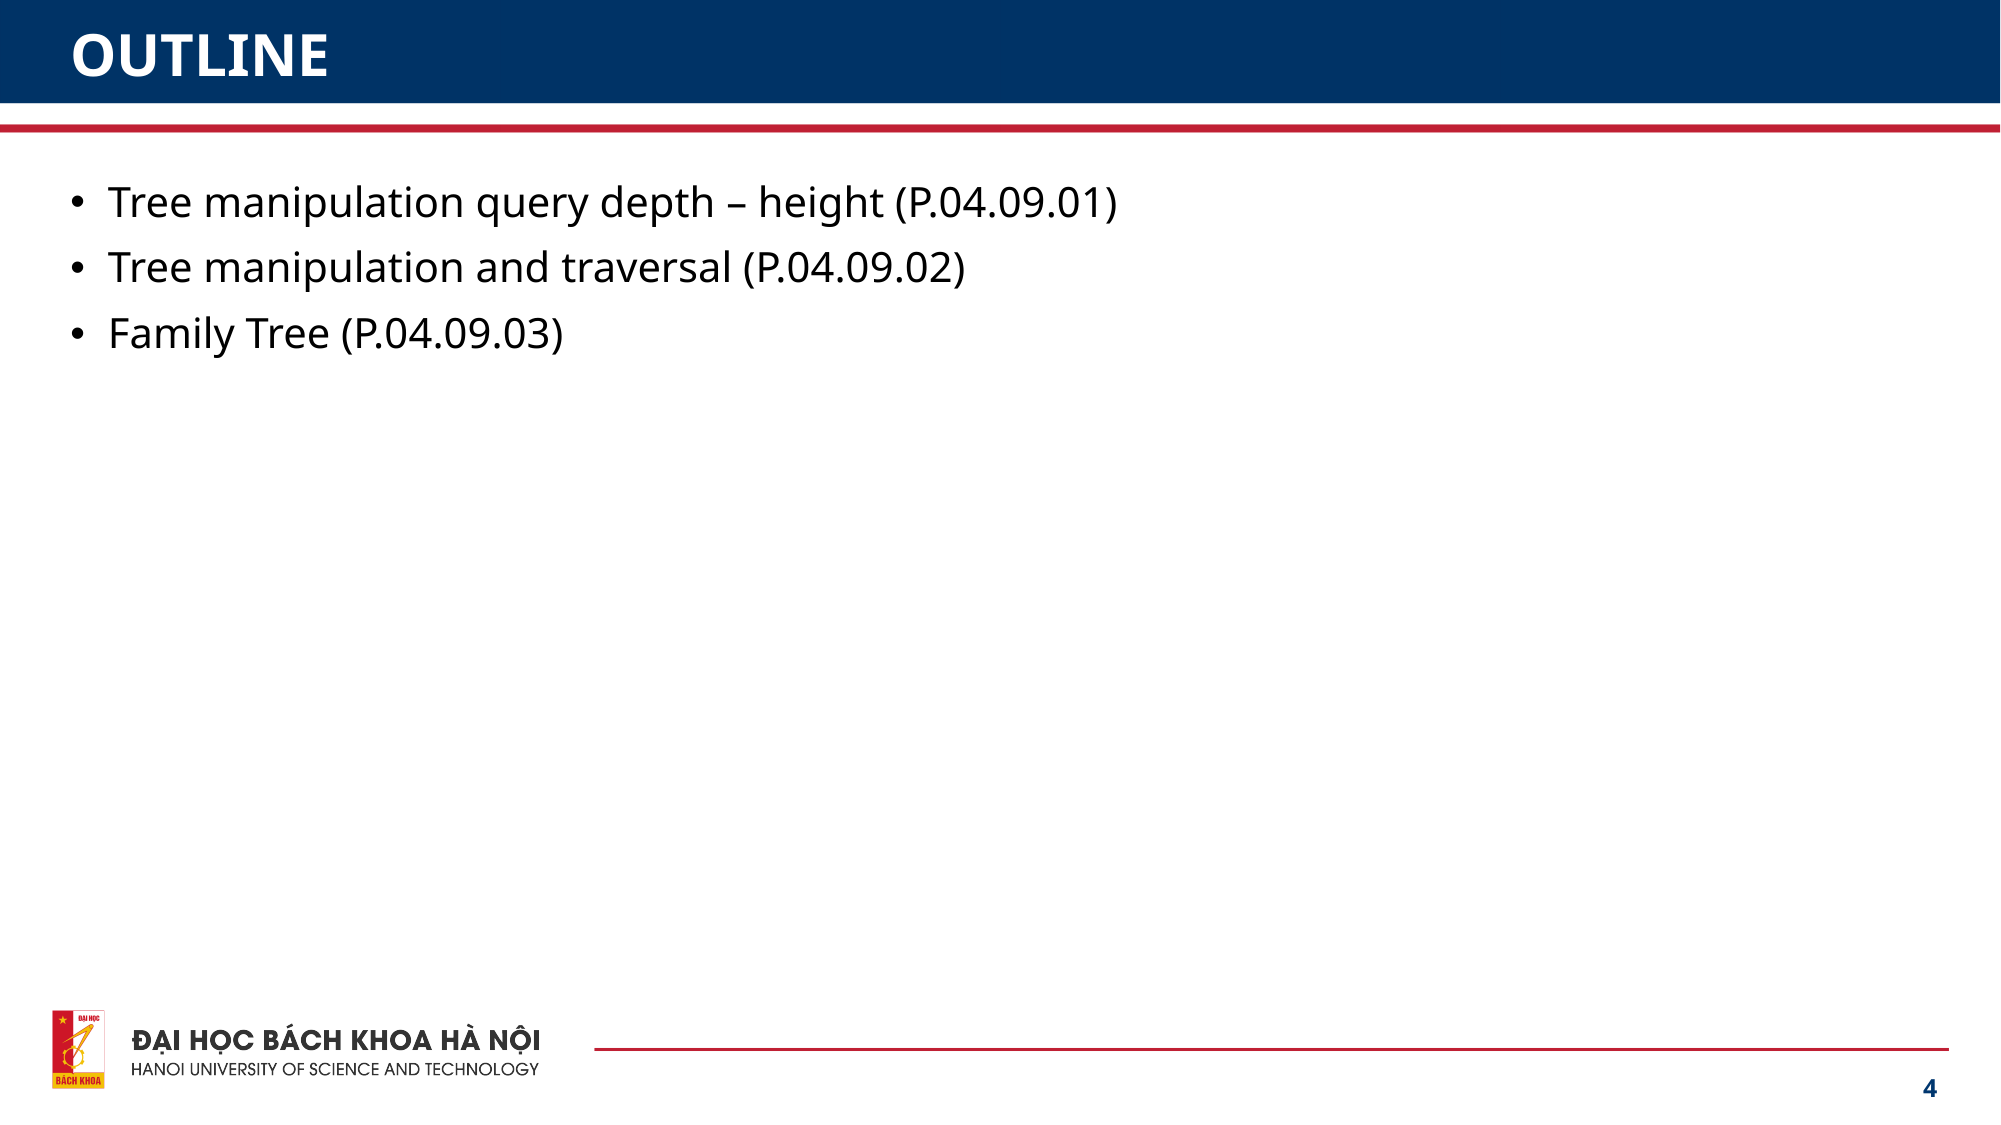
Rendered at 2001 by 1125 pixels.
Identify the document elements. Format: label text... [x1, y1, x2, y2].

title OUTLINE [55, 18, 1945, 90]
slide_number 4 [1502, 1065, 1953, 1125]
list Tree manipulation query depth – height (P.04.09.01) Tree manipulation and traversal (P.04.09.02) Family Tree (P.04.09.03) [55, 173, 1945, 979]
picture [0, 0, 2001, 1125]
